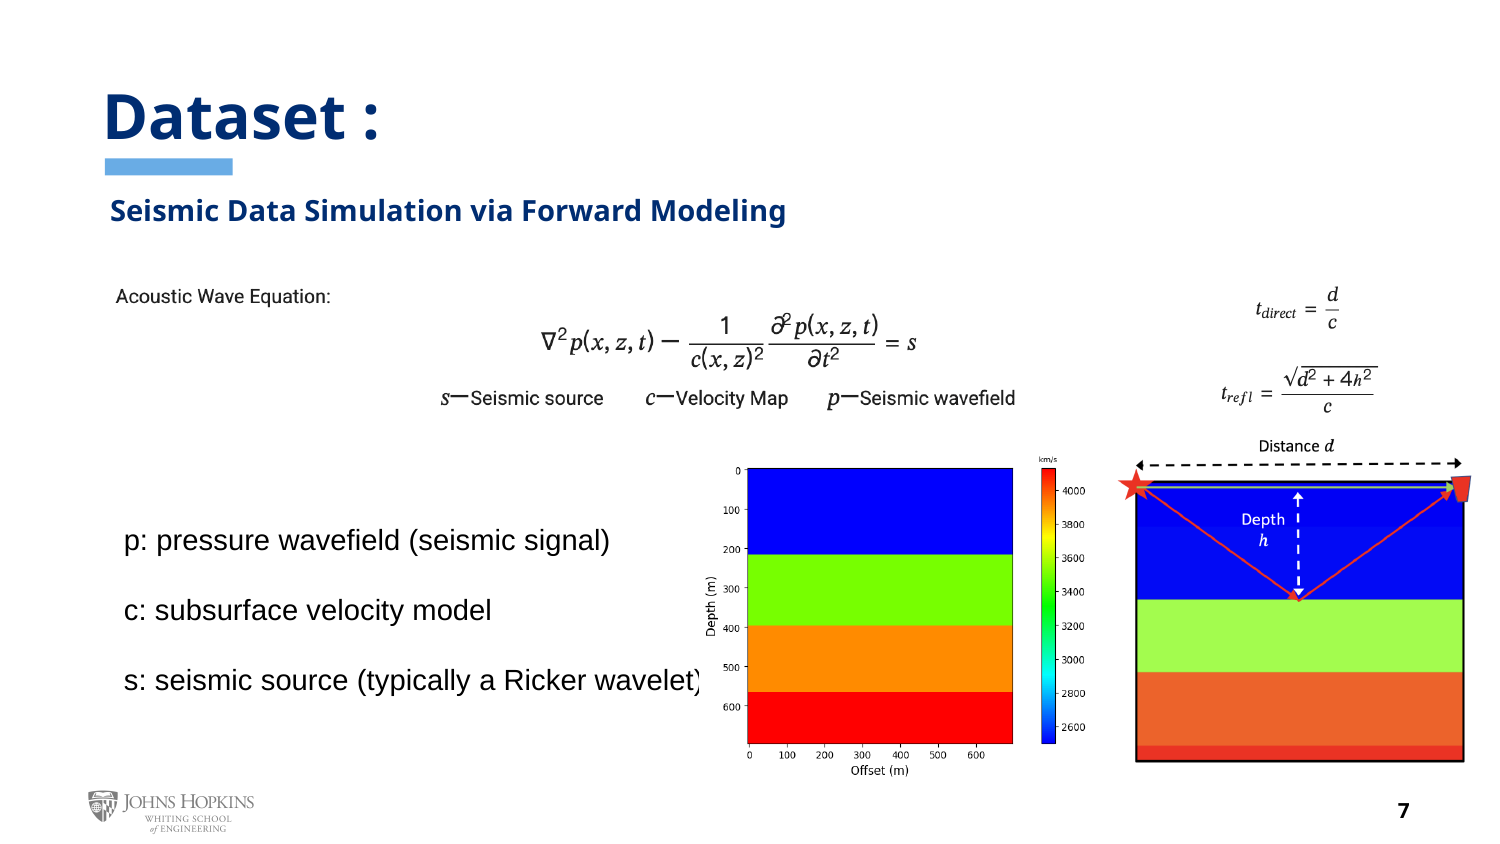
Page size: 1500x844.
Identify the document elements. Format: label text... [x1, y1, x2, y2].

text_box Seismic Data Simulation via Forward Modeling [87, 184, 908, 235]
title Dataset : [87, 82, 603, 160]
text_box p: pressure wavefield (seismic signal) c: subsurface velocity model s: seismic source (typically a Ricker wavelet) [108, 506, 693, 712]
picture [108, 271, 1500, 784]
